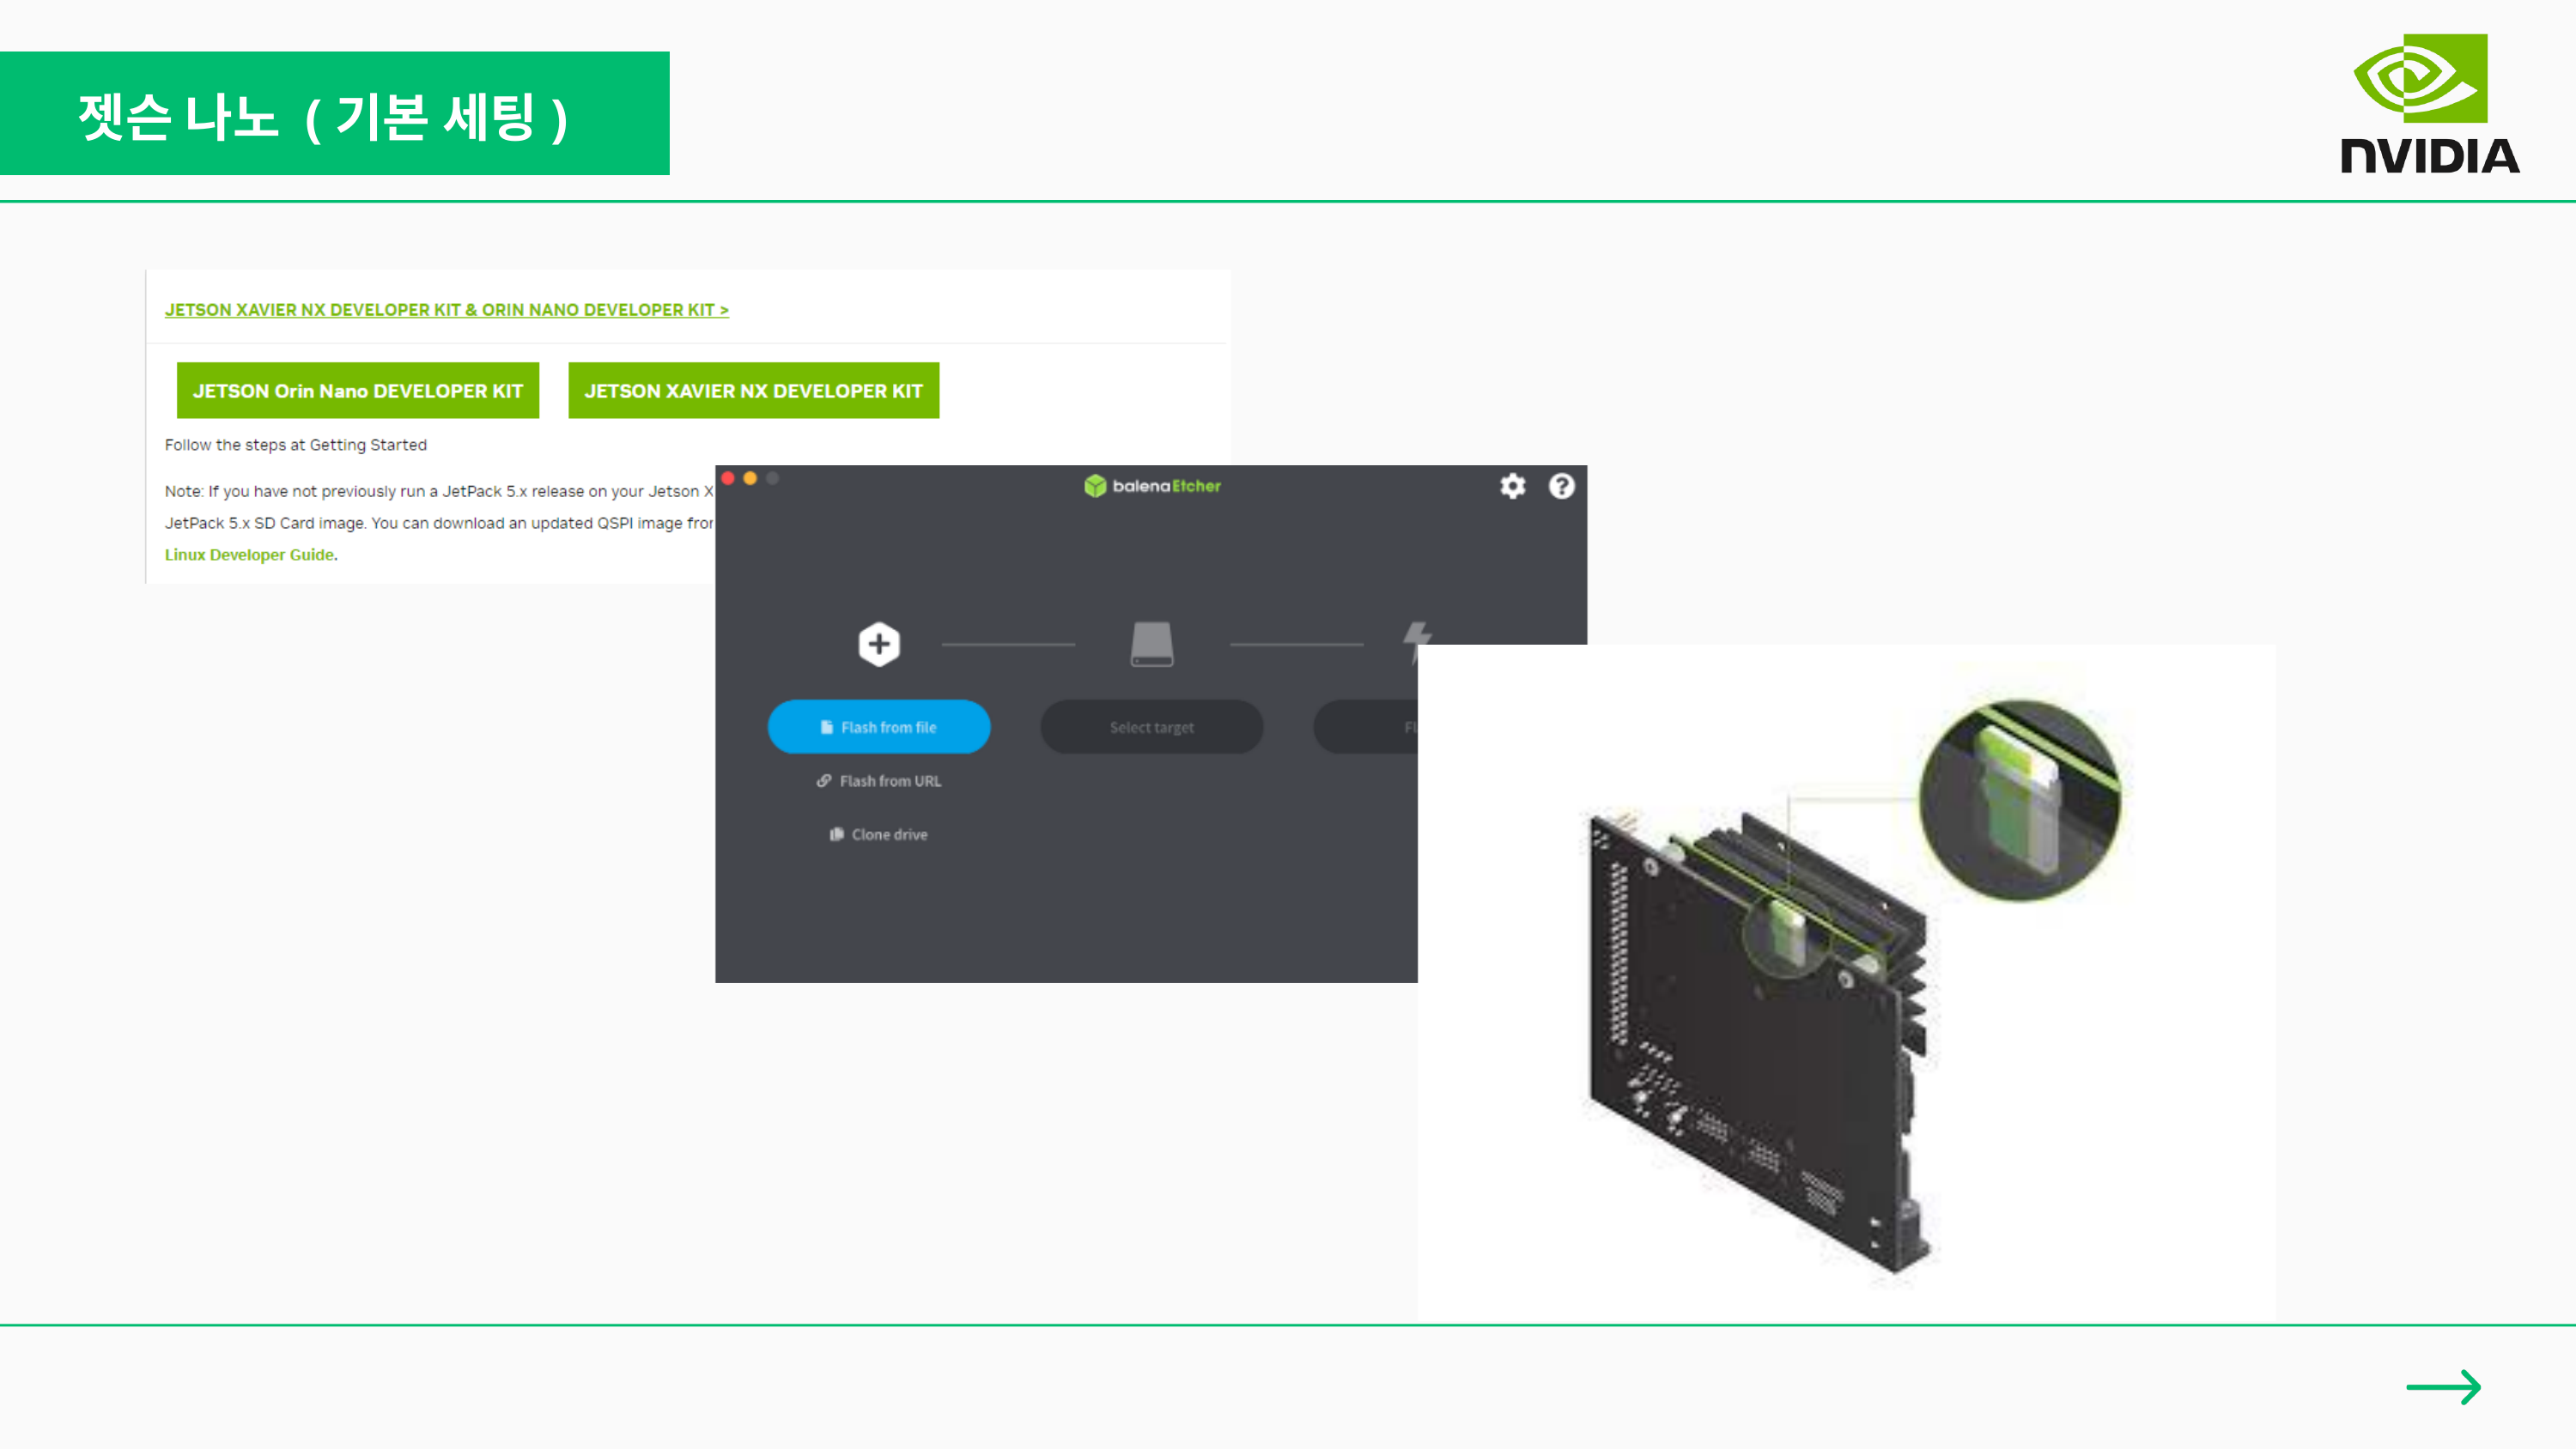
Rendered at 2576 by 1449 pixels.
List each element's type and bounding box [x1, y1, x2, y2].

text_box [144, 270, 1231, 584]
text_box [2406, 1369, 2482, 1405]
text_box [0, 51, 671, 176]
text_box [1418, 645, 2276, 1321]
text_box [2275, 0, 2576, 207]
text_box [713, 465, 1589, 983]
